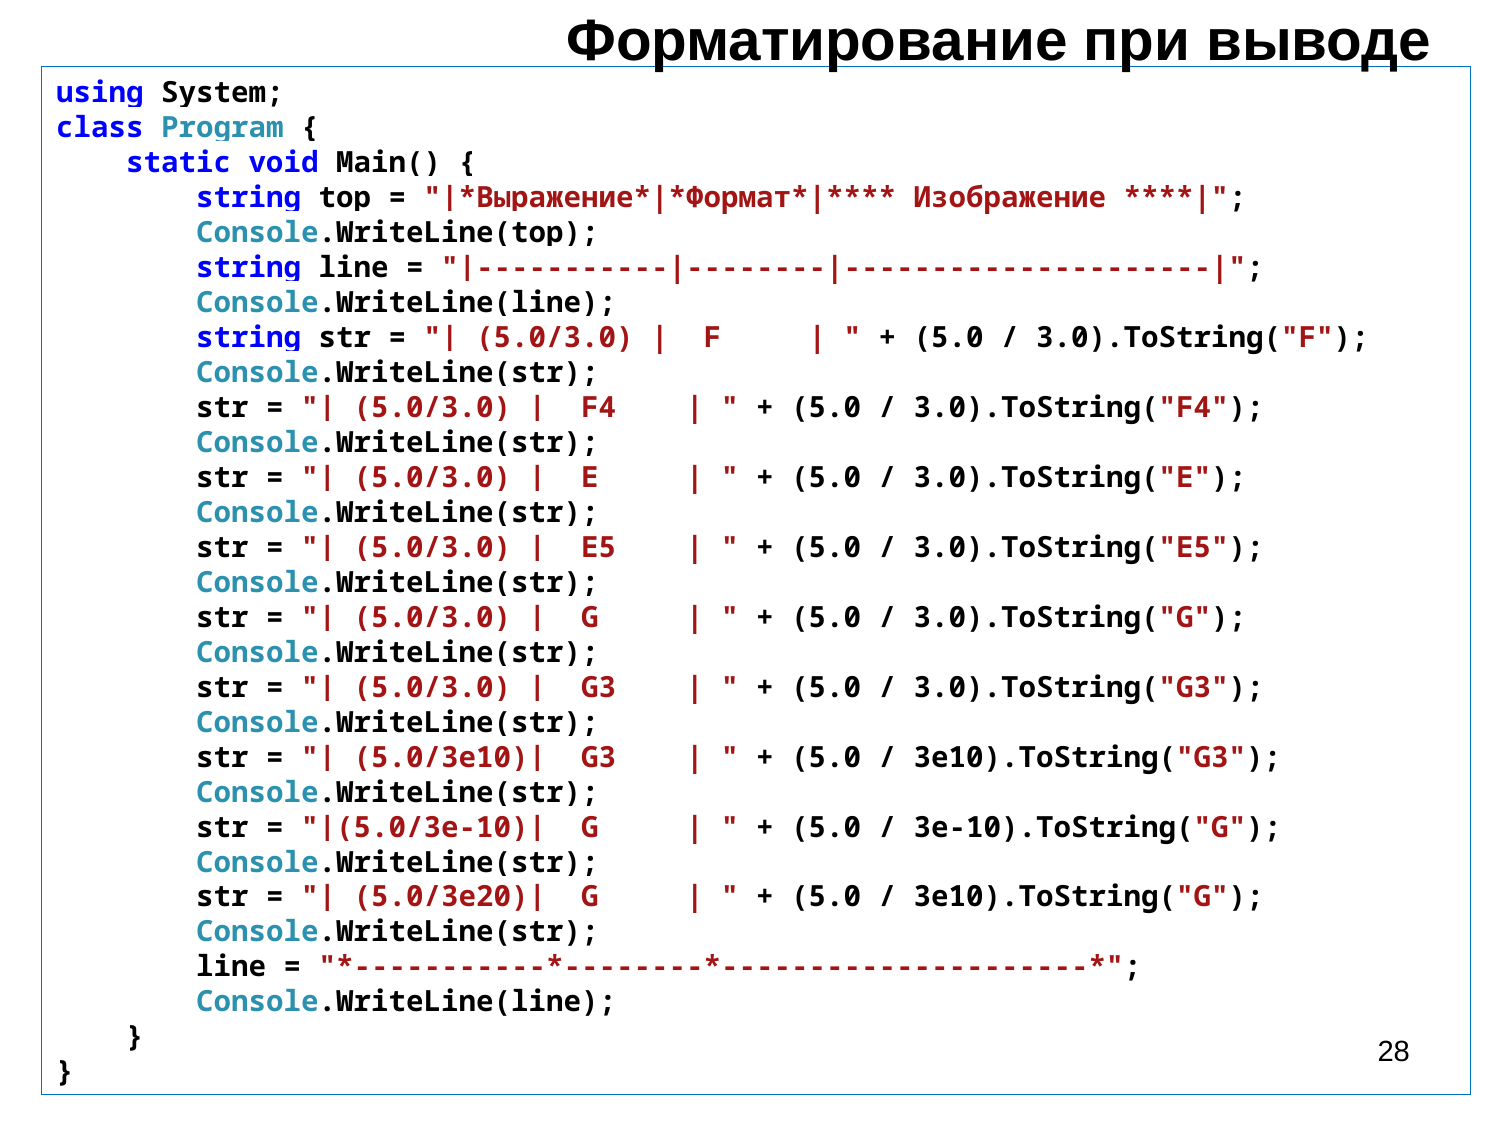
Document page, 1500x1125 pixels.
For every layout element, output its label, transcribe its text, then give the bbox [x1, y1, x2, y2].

slide_number 28 [1074, 1024, 1426, 1103]
text_box using System; class Program { static void Main() { string top = "|*Выражение*|*Формат*|**** Изображение ****|"; Console.WriteLine(top); string line = "|-----------|--------|---------------------|"; Console.WriteLine(line); string str = "| (5.0/3.0) | F | " + (5.0 / 3.0).ToString("F"); Console.WriteLine(str); str = "| (5.0/3.0) | F4 | " + (5.0 / 3.0).ToString("F4"); Console.WriteLine(str); str = "| (5.0/3.0) | E | " + (5.0 / 3.0).ToString("E"); Console.WriteLine(str); str = "| (5.0/3.0) | E5 | " + (5.0 / 3.0).ToString("E5"); Console.WriteLine(str); str = "| (5.0/3.0) | G | " + (5.0 / 3.0).ToString("G"); Console.WriteLine(str); str = "| (5.0/3.0) | G3 | " + (5.0 / 3.0).ToString("G3"); Console.WriteLine(str); str = "| (5.0/3e10)| G3 | " + (5.0 / 3e10).ToString("G3"); Console.WriteLine(str); str = "|(5.0/3e-10)| G | " + (5.0 / 3e-10).ToString("G"); Console.WriteLine(str); str = "| (5.0/3e20)| G | " + (5.0 / 3e10).ToString("G"); Console.WriteLine(str); line = "*-----------*--------*---------------------*"; Console.WriteLine(line); } } [41, 66, 1471, 1095]
title Форматирование при выводе [513, 0, 1485, 102]
